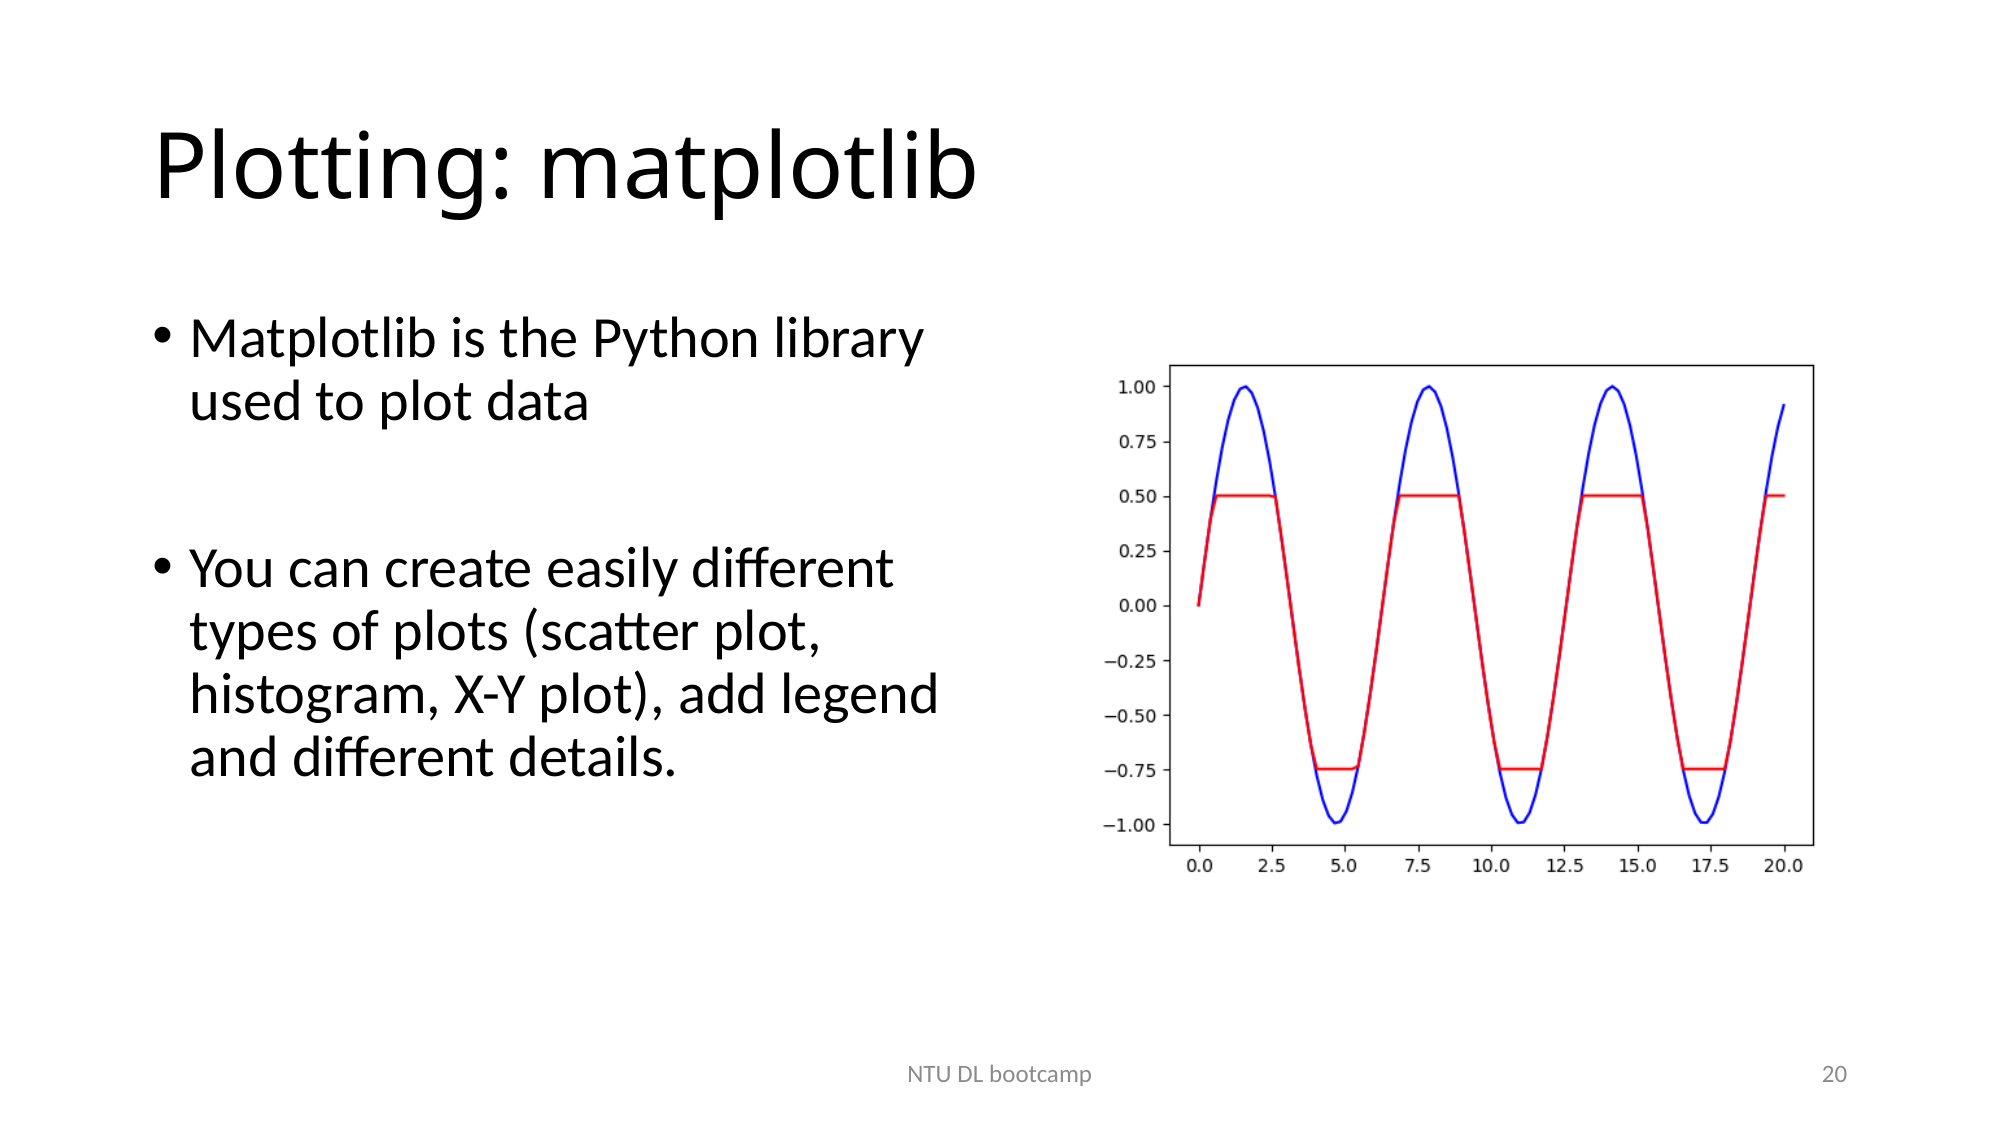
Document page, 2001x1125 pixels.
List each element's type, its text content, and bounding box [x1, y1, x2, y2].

slide_number 20 [1412, 1042, 1863, 1103]
title Plotting: matplotlib [137, 59, 1863, 278]
picture [1089, 352, 1826, 889]
footer NTU DL bootcamp [662, 1042, 1338, 1103]
list Matplotlib is the Python library used to plot data You can create easily different types of plots (scatter plot, histogram, X-Y plot), add legend and different details. [137, 299, 1012, 1014]
